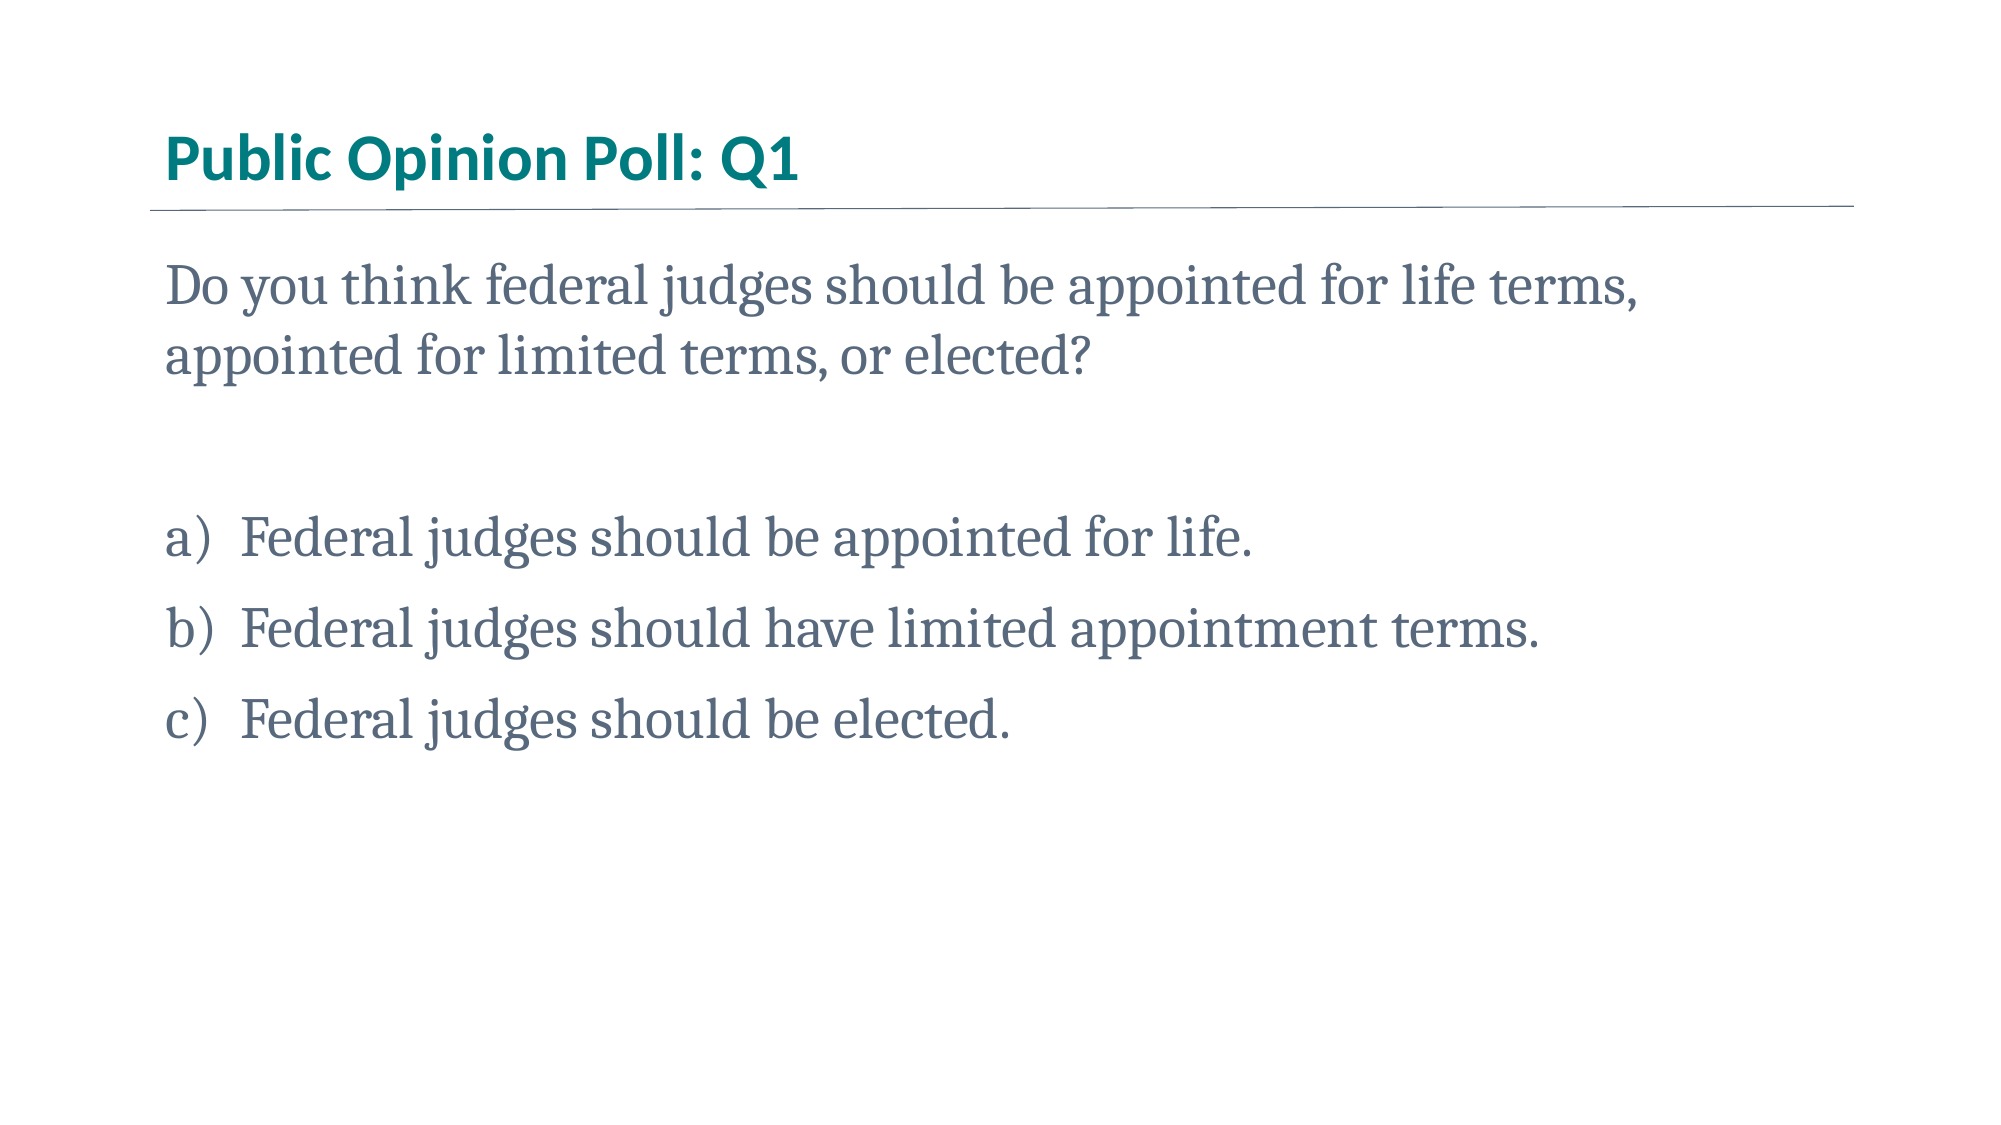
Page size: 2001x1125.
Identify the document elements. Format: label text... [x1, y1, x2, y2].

title Public Opinion Poll: Q1 [150, 107, 1854, 211]
list Do you think federal judges should be appointed for life terms, appointed for limited terms, or elected? Federal judges should be appointed for life. Federal judges should have limited appointment terms. Federal judges should be elected. [150, 238, 1854, 1110]
